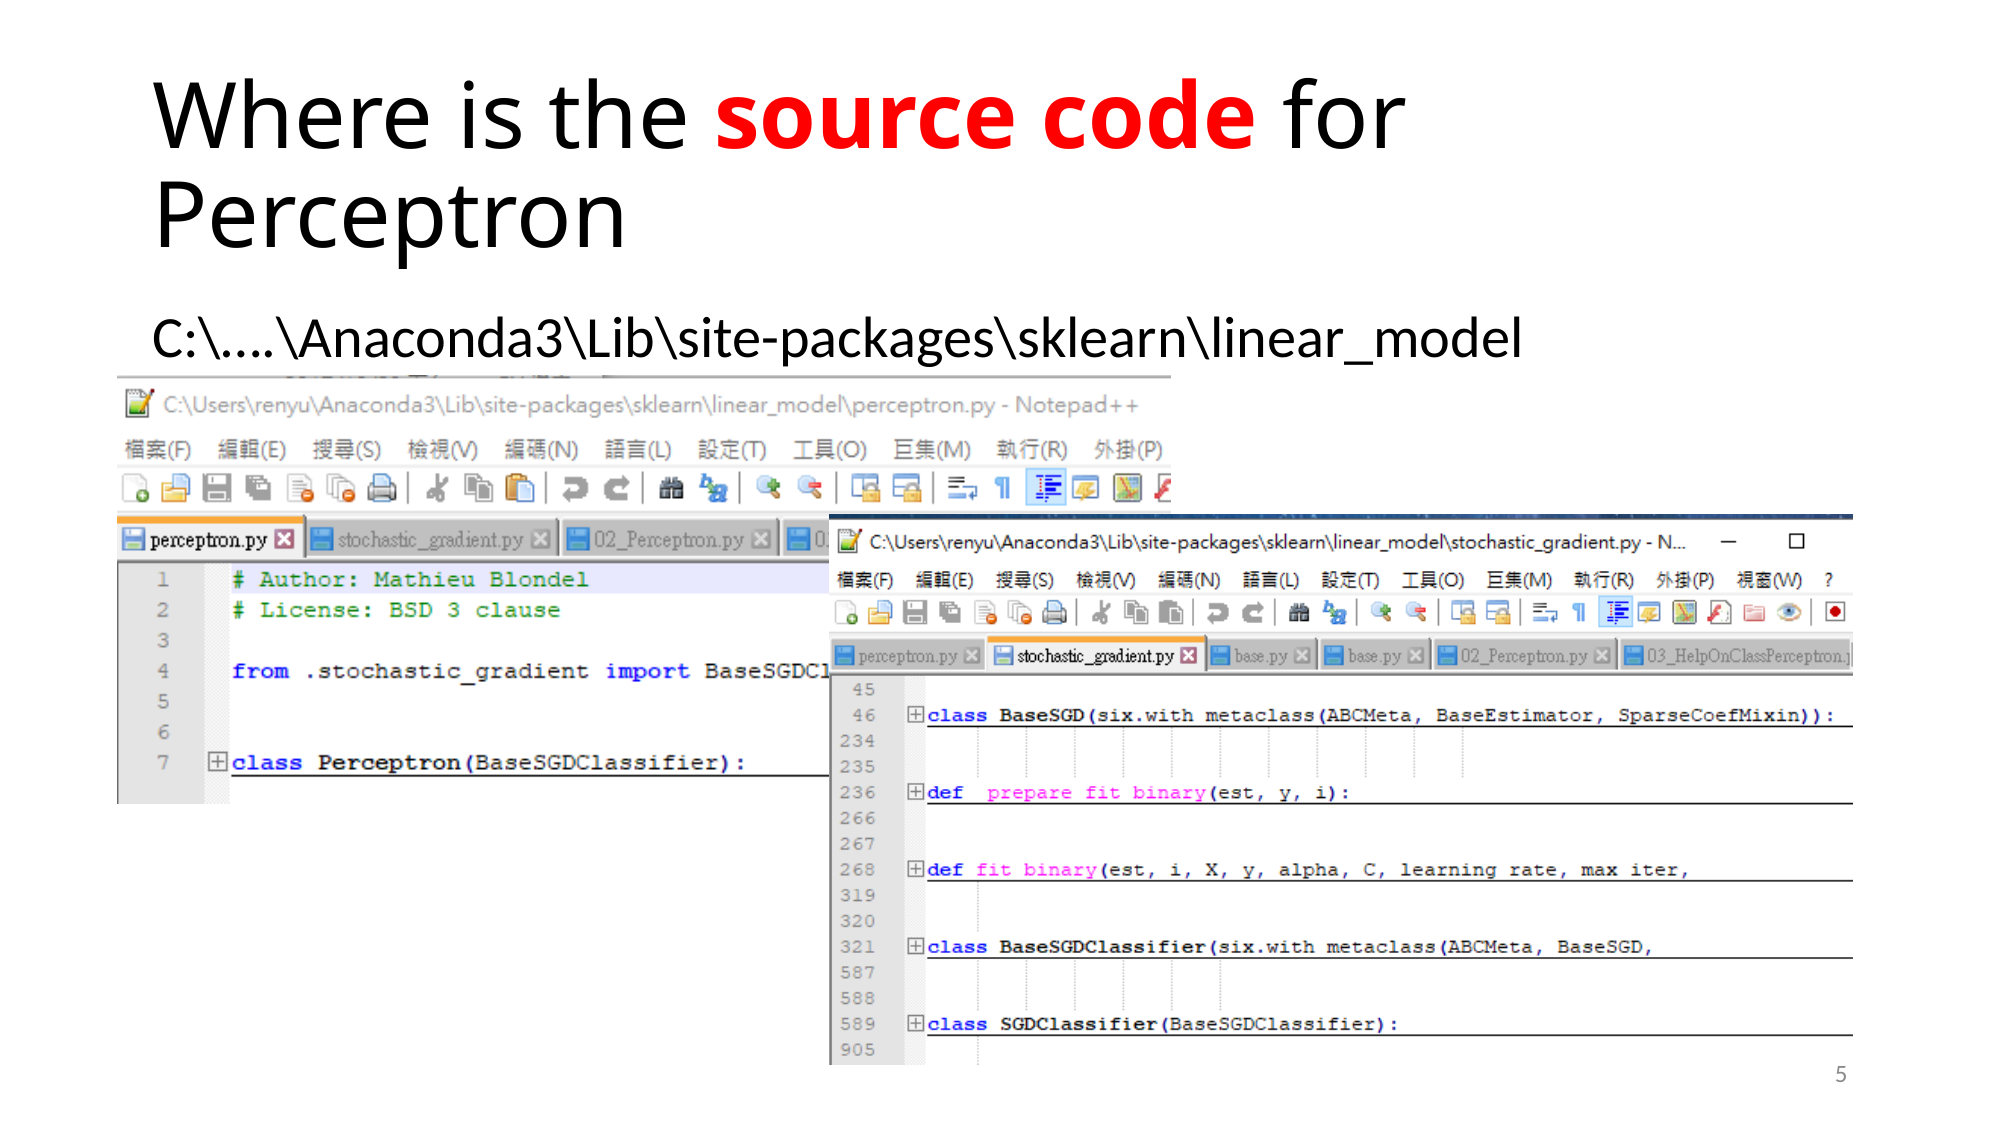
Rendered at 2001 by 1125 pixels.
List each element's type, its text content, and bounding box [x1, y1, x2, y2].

title Where is the source code for Perceptron [137, 59, 1863, 278]
list C:\….\Anaconda3\Lib\site-packages\sklearn\linear_model [137, 299, 1863, 403]
picture [117, 375, 1853, 1065]
slide_number 5 [1412, 1042, 1863, 1103]
